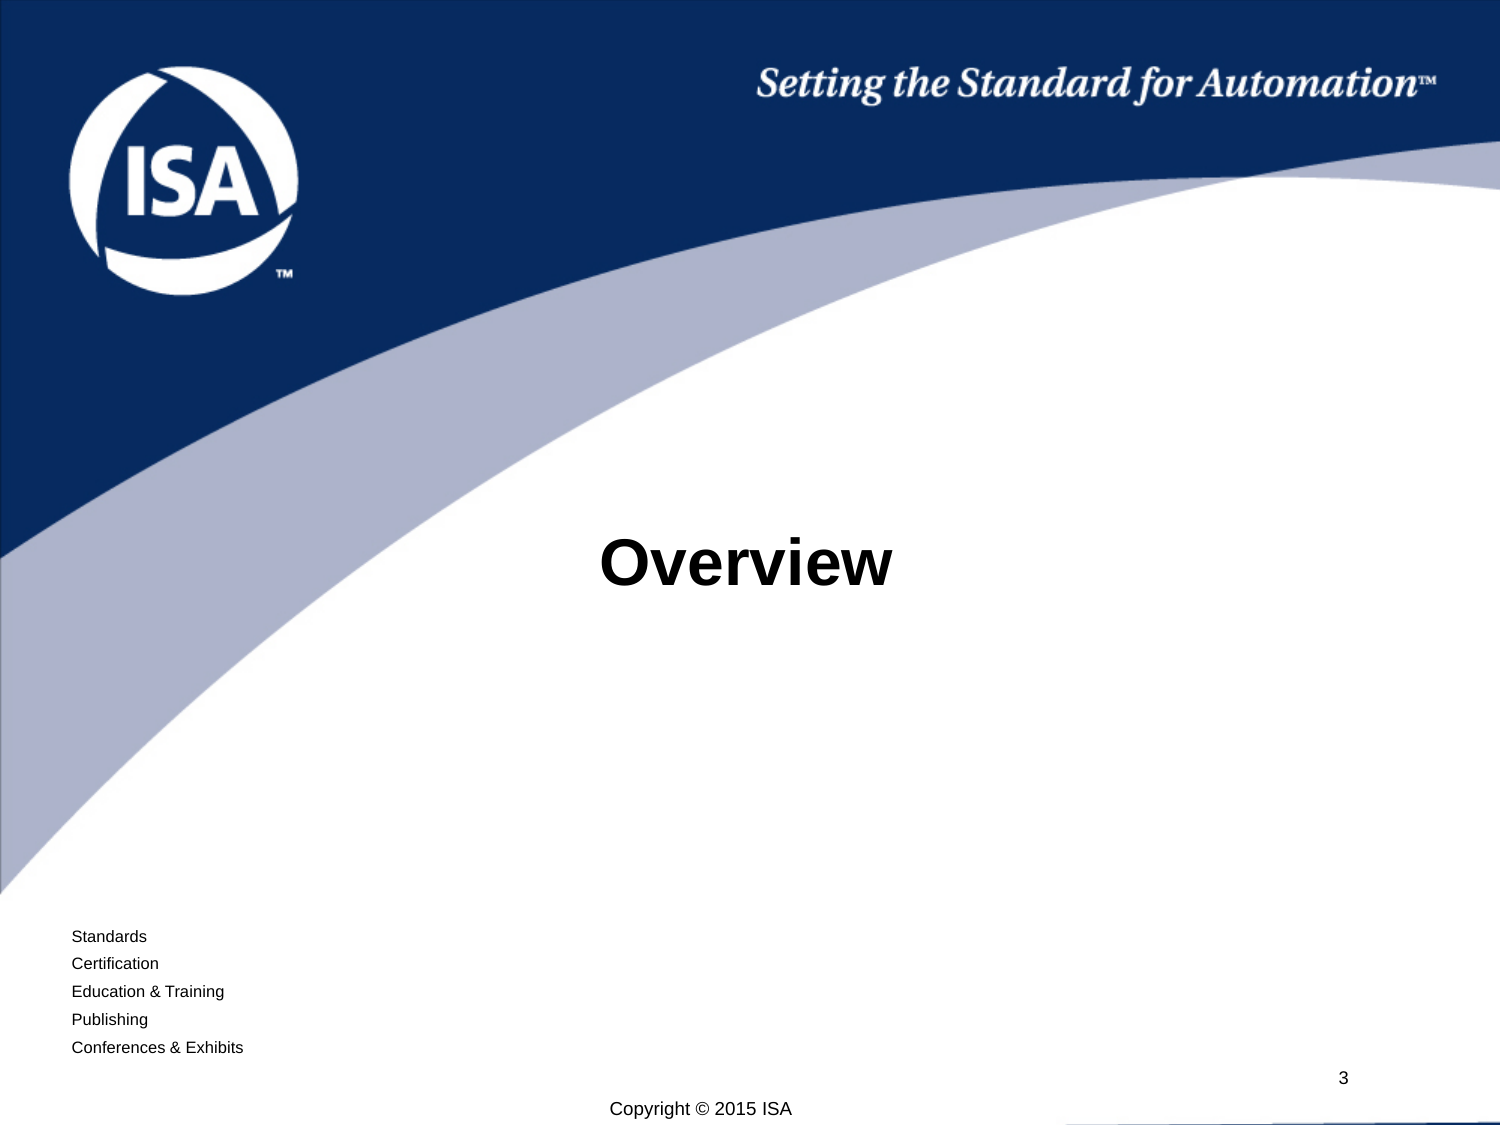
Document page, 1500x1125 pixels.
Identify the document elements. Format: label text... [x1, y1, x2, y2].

title Overview [582, 511, 1450, 736]
footer Copyright © 2015 ISA [321, 1089, 1080, 1123]
picture [0, 0, 1500, 1125]
